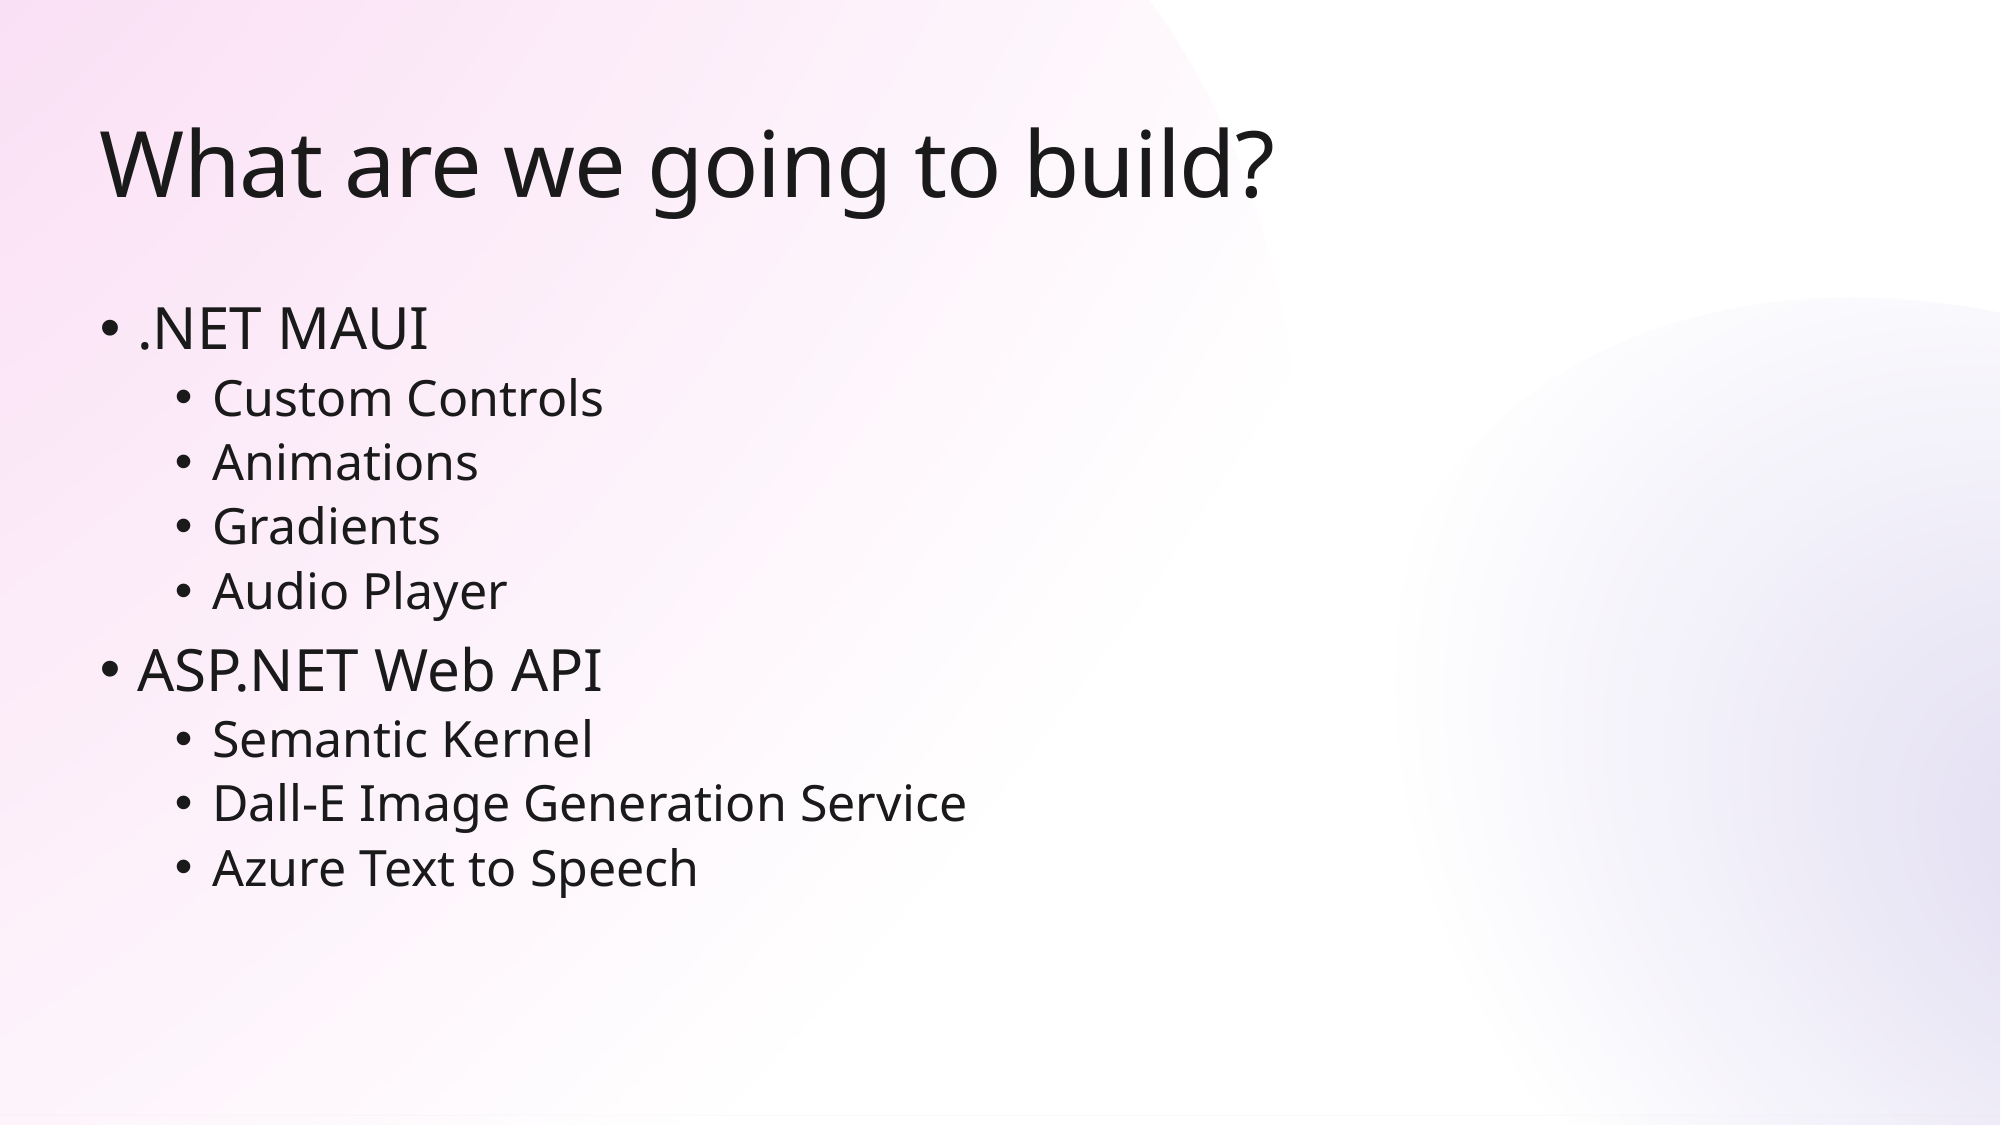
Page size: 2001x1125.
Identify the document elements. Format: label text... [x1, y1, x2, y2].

picture [0, 0, 2001, 1125]
title What are we going to build? [99, 99, 1900, 235]
list .NET MAUI Custom Controls Animations Gradients Audio Player ASP.NET Web API Semantic Kernel Dall-E Image Generation Service Azure Text to Speech [99, 299, 1900, 1025]
